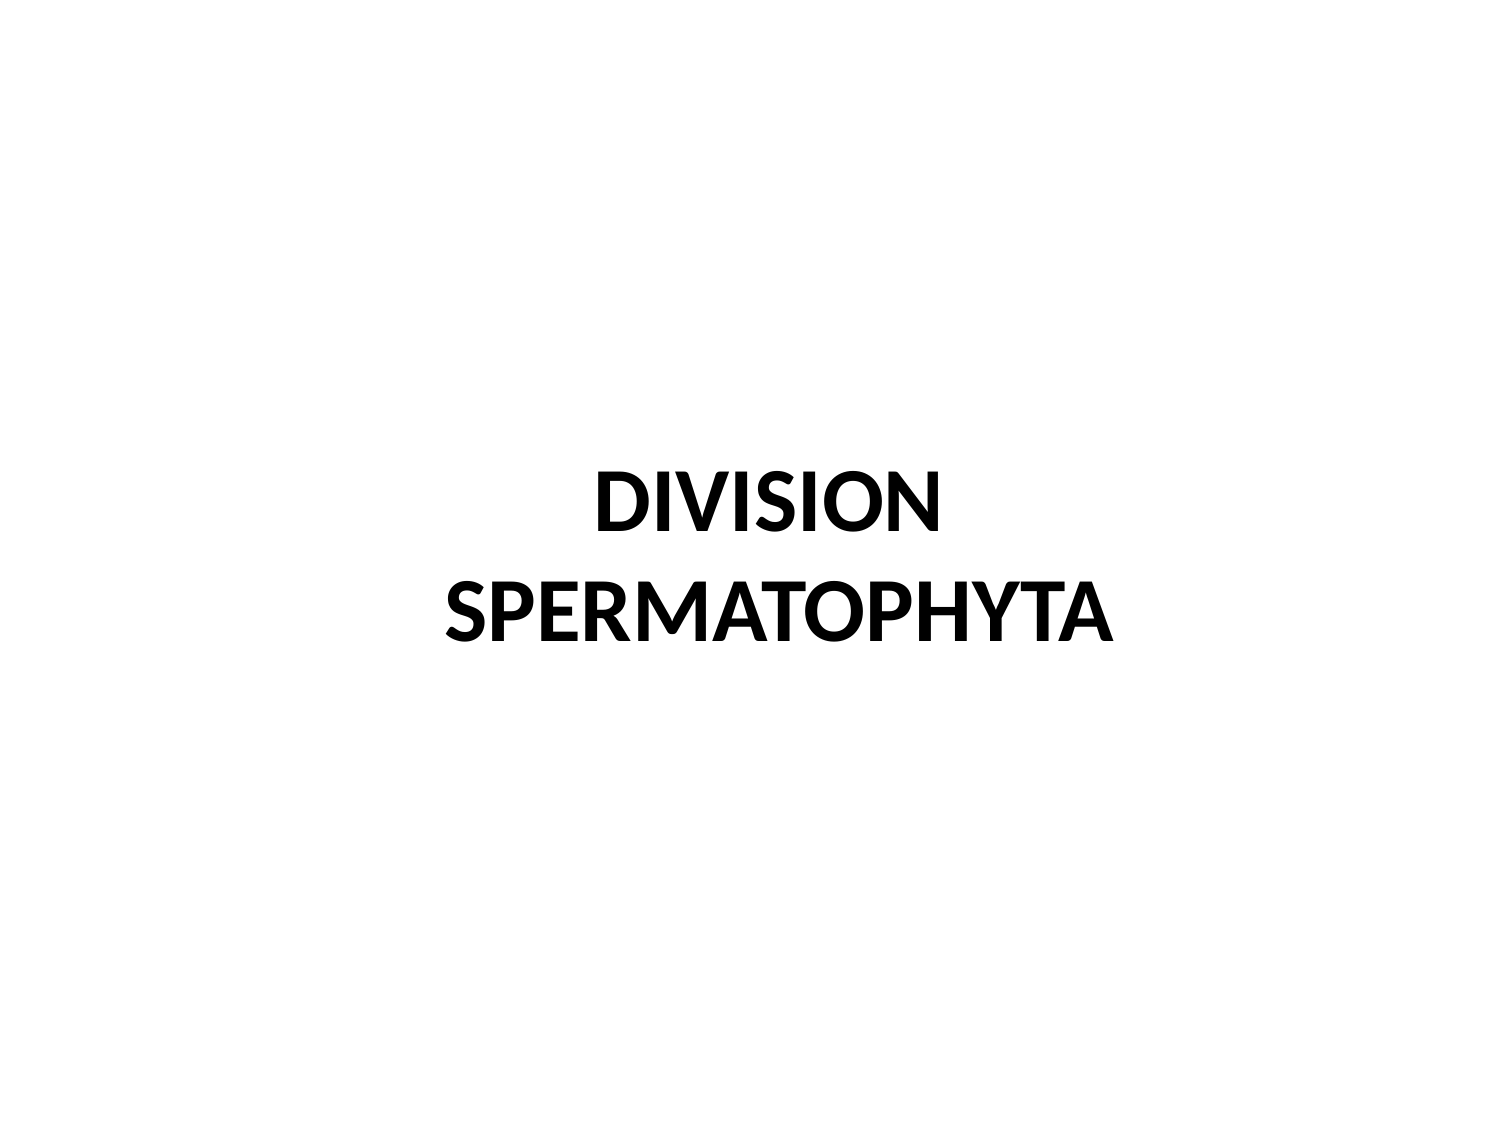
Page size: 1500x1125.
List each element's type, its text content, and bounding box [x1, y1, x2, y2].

text_box DIVISION SPERMATOPHYTA [171, 432, 1388, 668]
